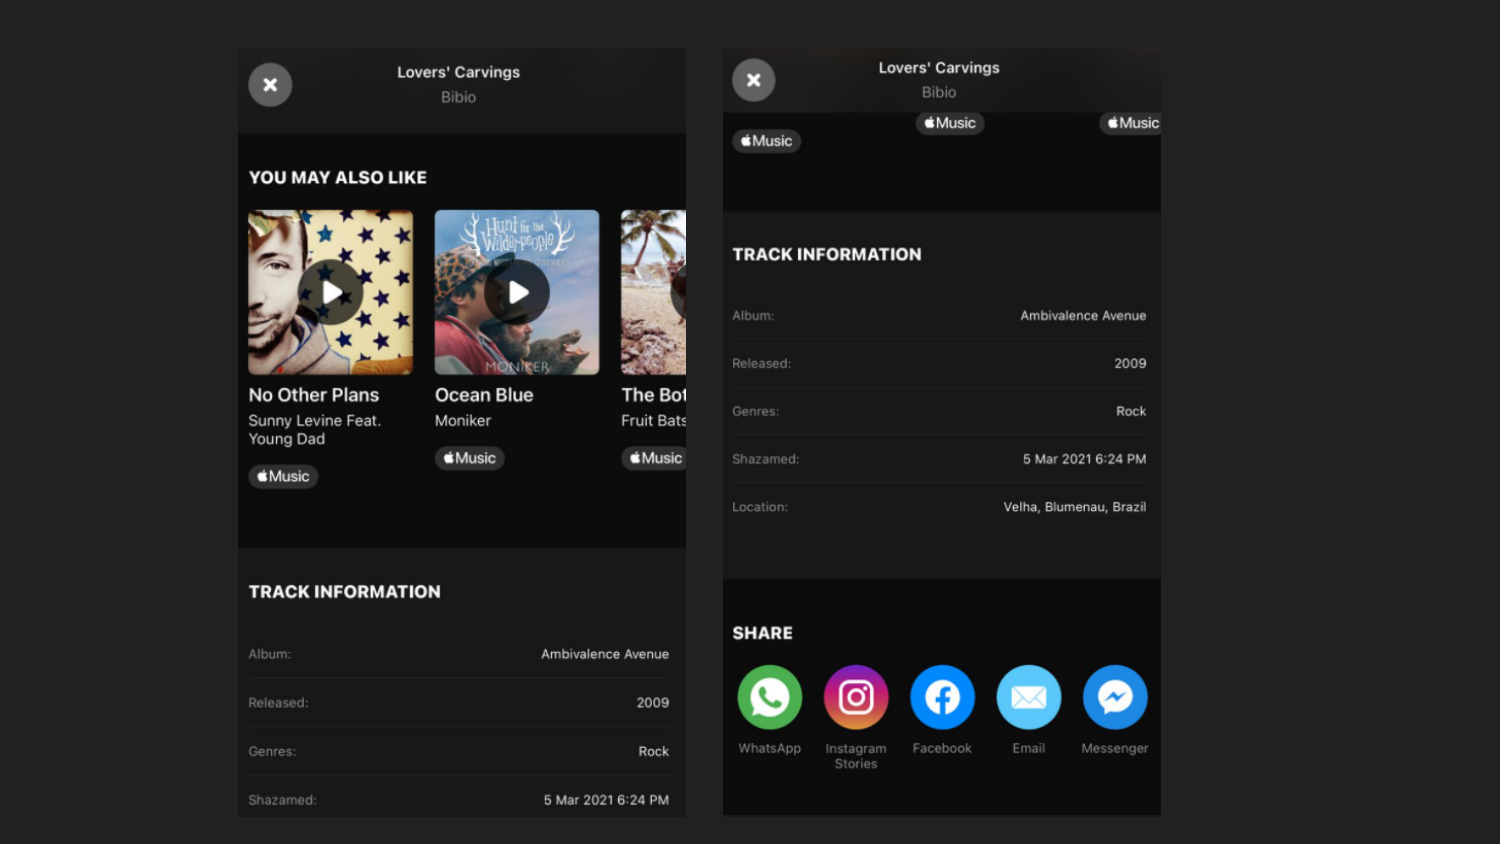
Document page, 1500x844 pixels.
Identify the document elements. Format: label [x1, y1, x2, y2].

picture [723, 48, 1161, 817]
picture [238, 48, 687, 817]
